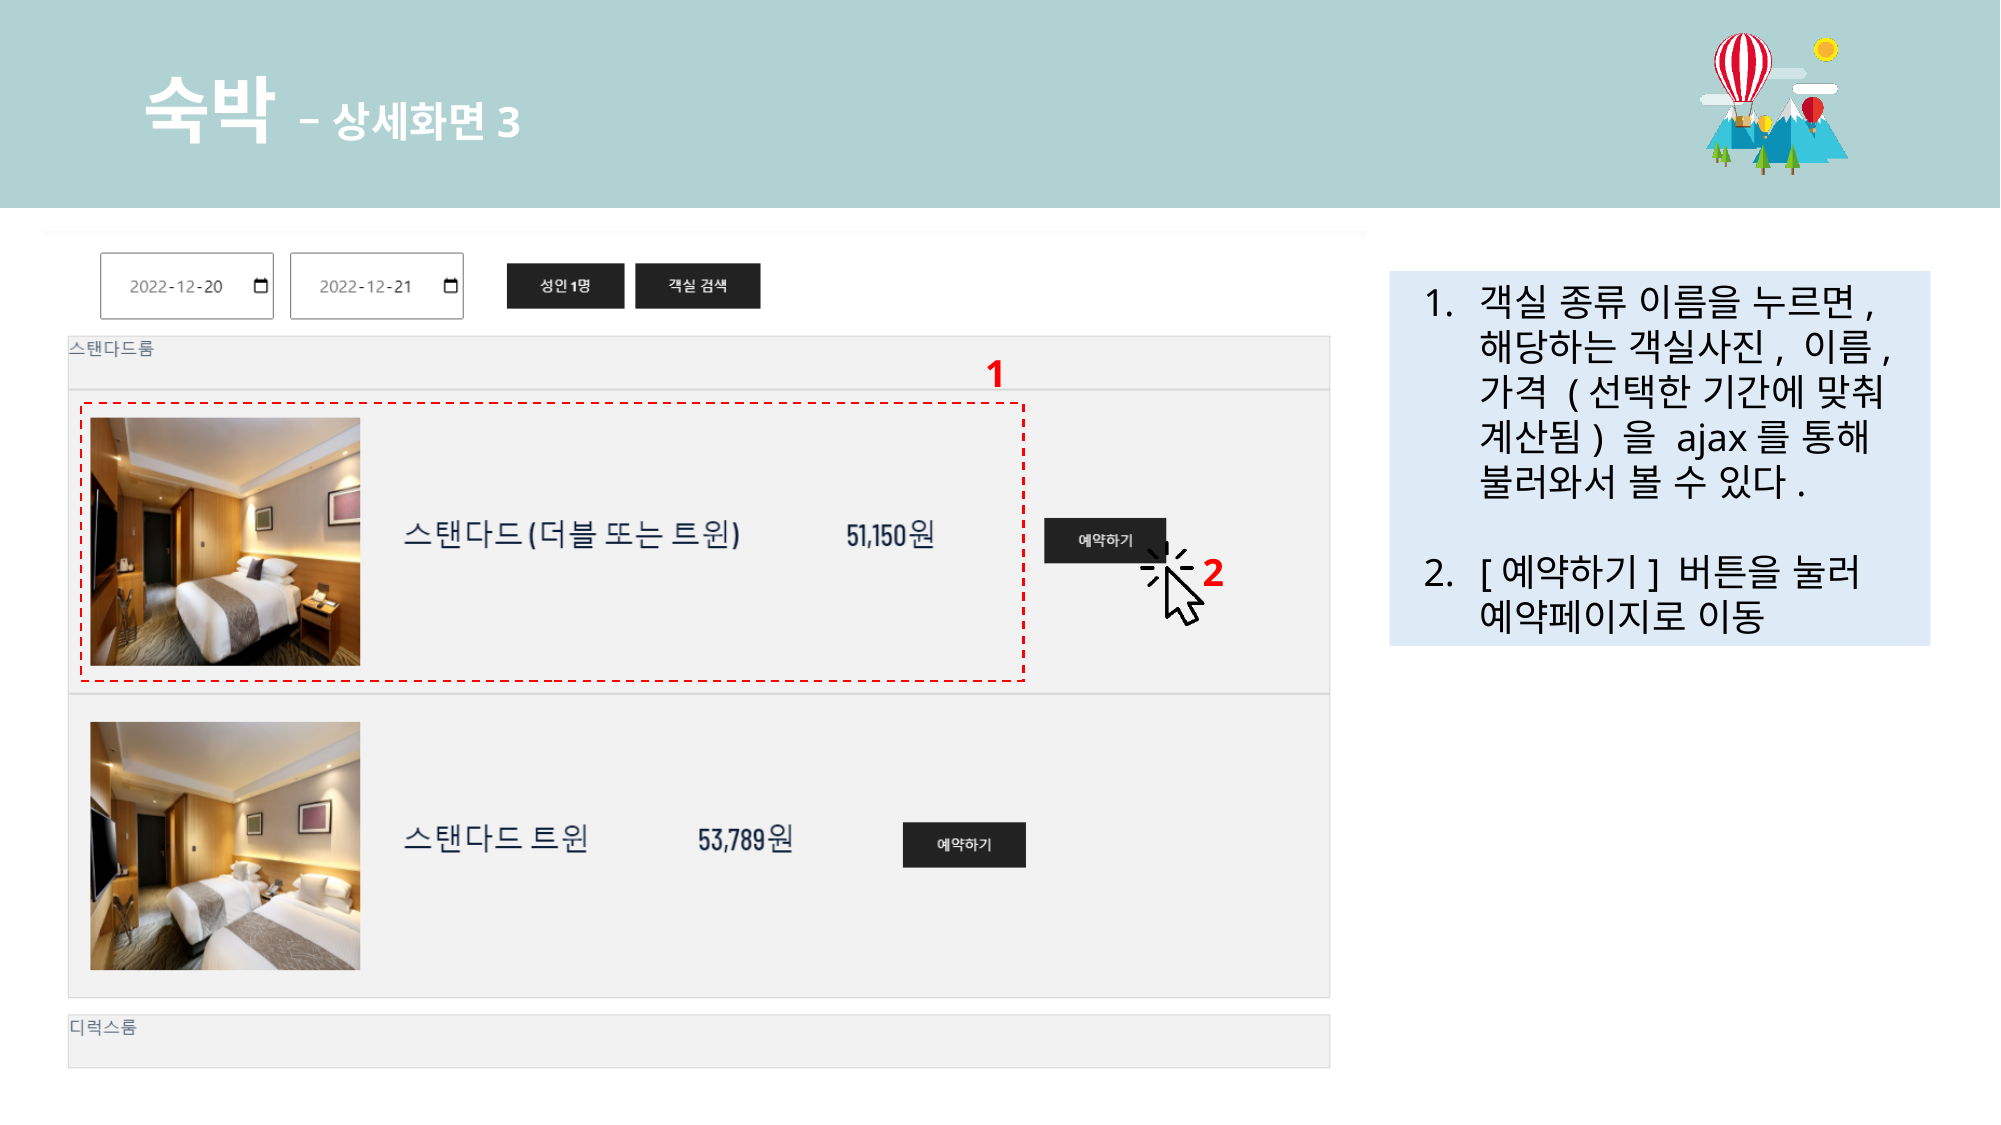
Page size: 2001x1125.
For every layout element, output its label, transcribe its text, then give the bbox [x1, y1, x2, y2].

text_box 숙박 – 상세화면3 [128, 56, 536, 160]
picture [43, 231, 1367, 1092]
text_box 객실 종류 이름을 누르면, 해당하는 객실사진, 이름, 가격 (선택한 기간에 맞춰 계산됨) 을 ajax를 통해 불러와서 볼 수 있다. [예약하기] 버튼을 눌러 예약페이지로 이동 [1389, 271, 1931, 646]
text_box [0, 0, 2000, 209]
picture [1700, 32, 1848, 175]
